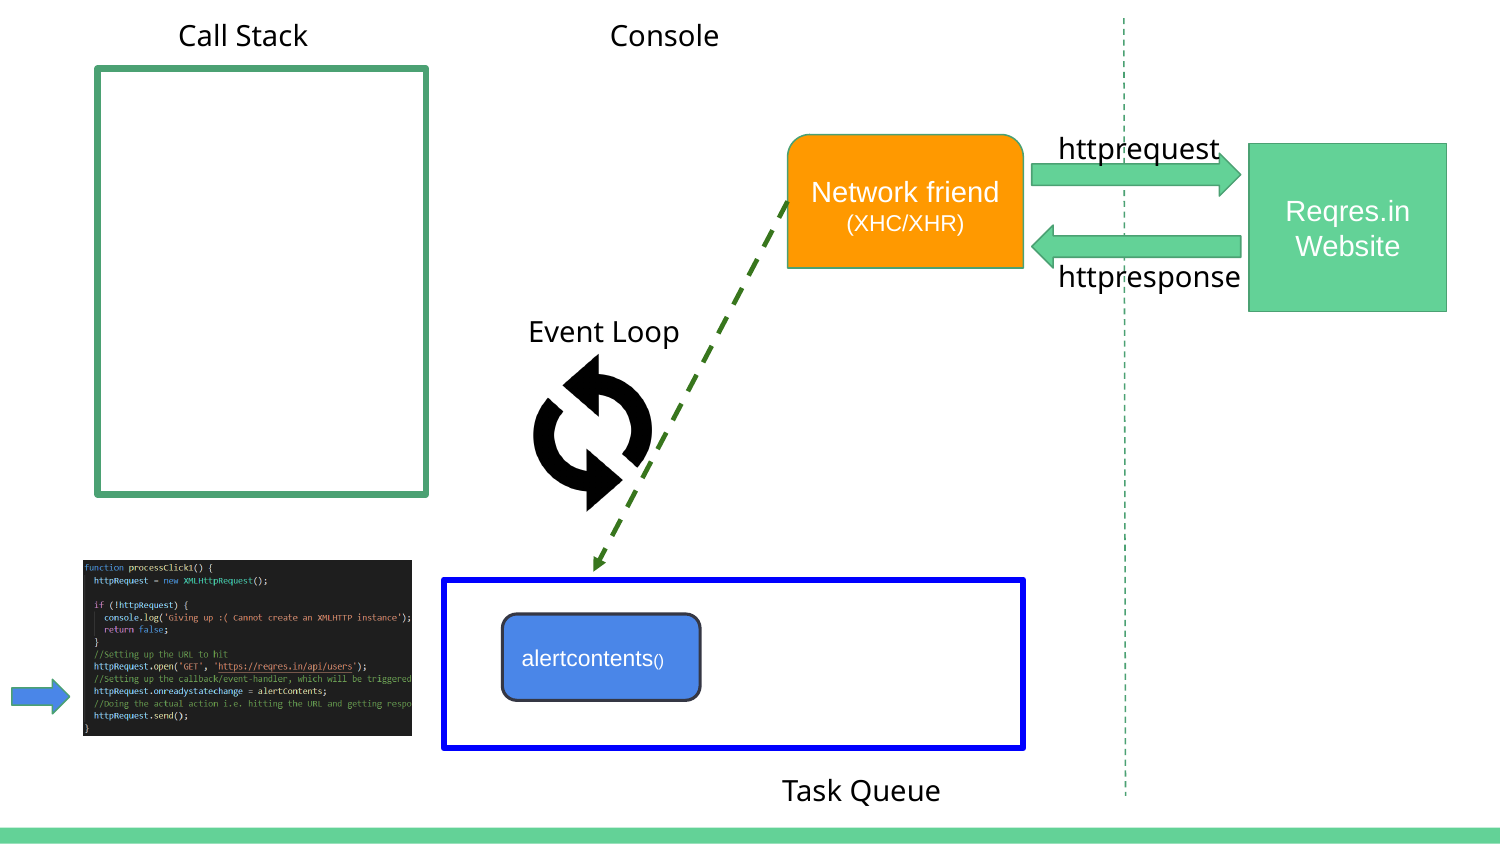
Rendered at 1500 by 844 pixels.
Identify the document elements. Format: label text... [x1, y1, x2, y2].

text_box httpresponse [1131, 243, 1320, 308]
text_box httprequest [1131, 115, 1320, 181]
text_box [11, 679, 70, 714]
picture [502, 341, 593, 523]
text_box [1131, 181, 1235, 197]
text_box alertcontents() [502, 613, 701, 701]
text_box Task Queue [767, 756, 990, 822]
text_box [1031, 163, 1118, 186]
text_box [1031, 225, 1118, 258]
text_box httprequest [1043, 115, 1118, 181]
text_box [97, 68, 426, 495]
text_box Call Stack [163, 2, 386, 68]
text_box Network friend (XHC/XHR) [787, 134, 1024, 268]
text_box [443, 579, 1024, 748]
text_box Event Loop [513, 297, 587, 340]
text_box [593, 267, 906, 572]
text_box Console [594, 2, 818, 68]
text_box httpresponse [1043, 243, 1118, 308]
text_box [1131, 235, 1241, 243]
picture [82, 560, 412, 736]
text_box Reqres.in Website [1249, 143, 1447, 312]
